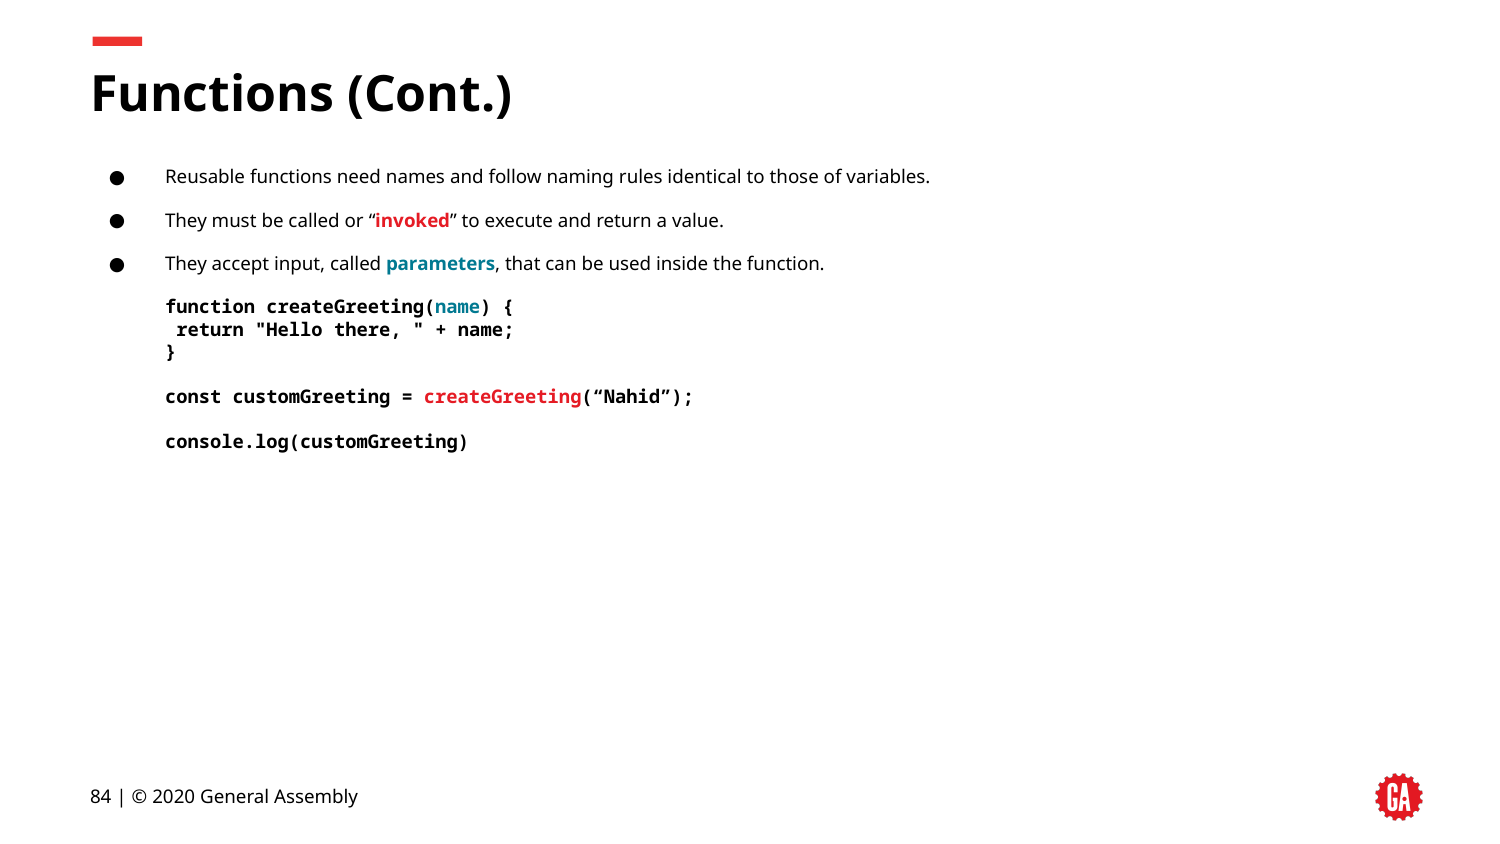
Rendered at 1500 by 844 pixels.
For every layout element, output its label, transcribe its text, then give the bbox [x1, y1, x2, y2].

slide_number ‹#› | © 2020 General Assembly [75, 764, 465, 830]
list Reusable functions need names and follow naming rules identical to those of variables. They must be called or “invoked” to execute and return a value. They accept input, called parameters, that can be used inside the function. function createGreeting(name) { return "Hello there, " + name; } const customGreeting = createGreeting(“Nahid”); console.log(customGreeting) [75, 150, 1424, 688]
picture [1373, 771, 1425, 823]
title Functions (Cont.) [75, 46, 1473, 140]
